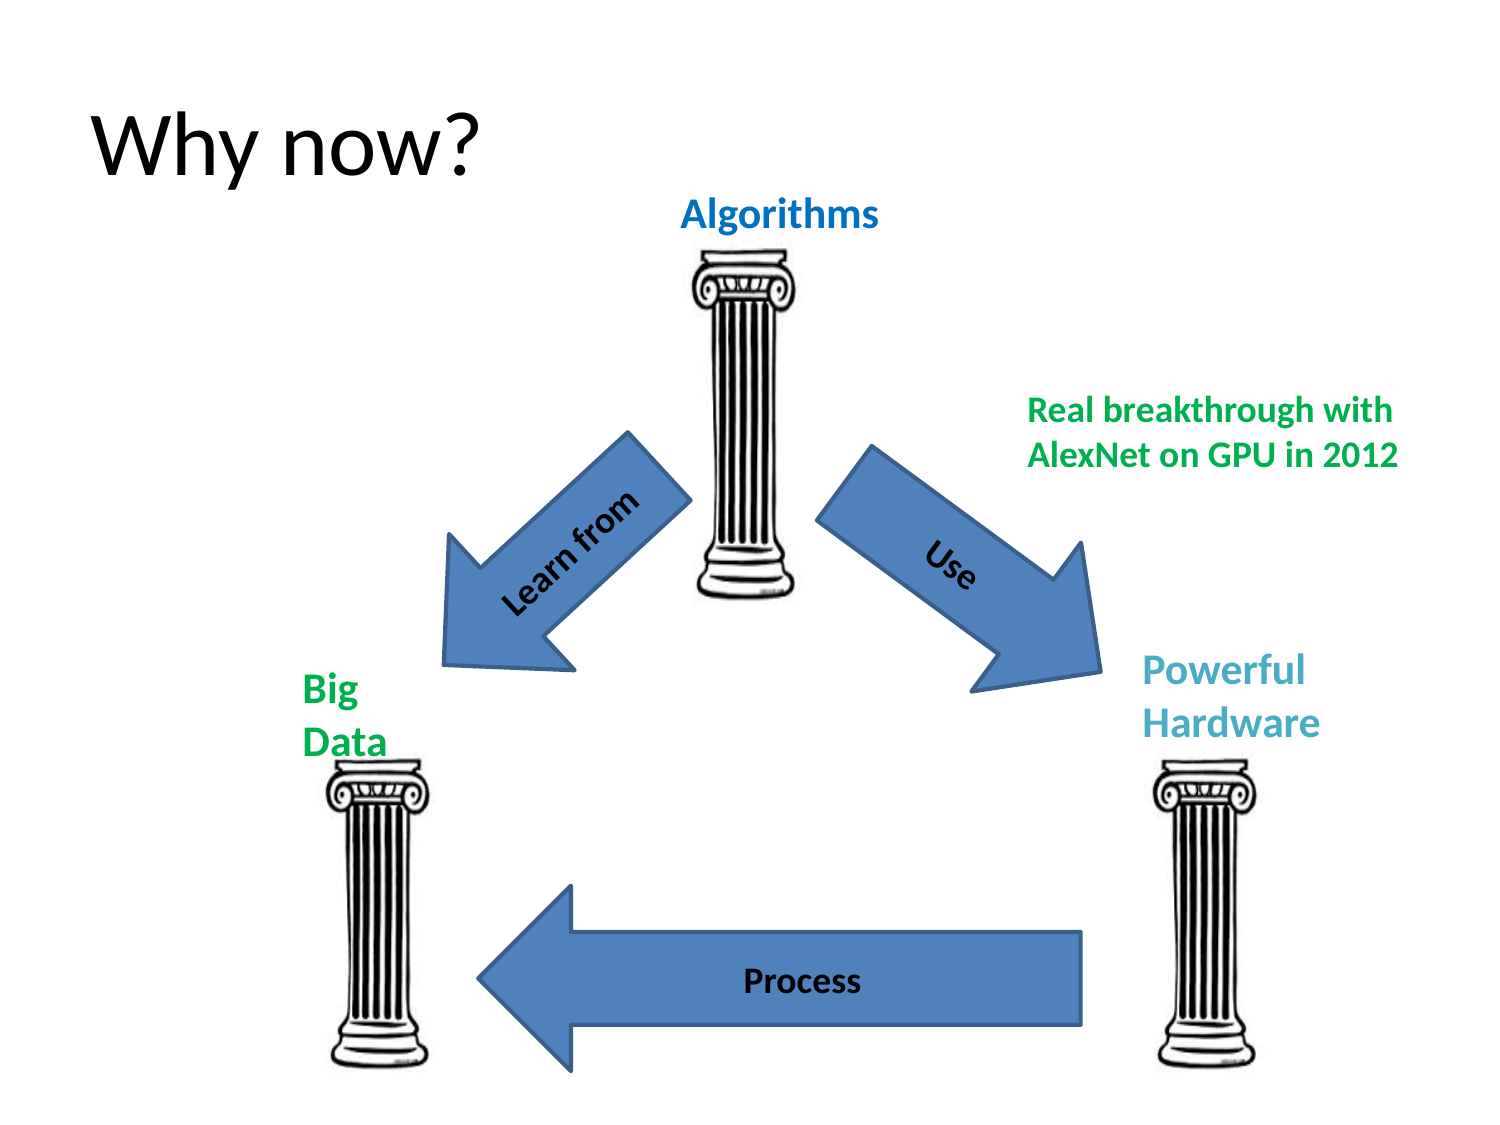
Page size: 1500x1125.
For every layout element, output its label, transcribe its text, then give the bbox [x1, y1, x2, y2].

text_box Process [483, 883, 1083, 1074]
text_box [643, 176, 912, 650]
text_box Learn from [442, 430, 638, 673]
text_box Use [917, 476, 1099, 694]
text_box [1104, 633, 1348, 1113]
title Why now? [75, 45, 1425, 233]
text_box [277, 652, 478, 1113]
text_box Real breakthrough with AlexNet on GPU in 2012 [1012, 377, 1438, 483]
